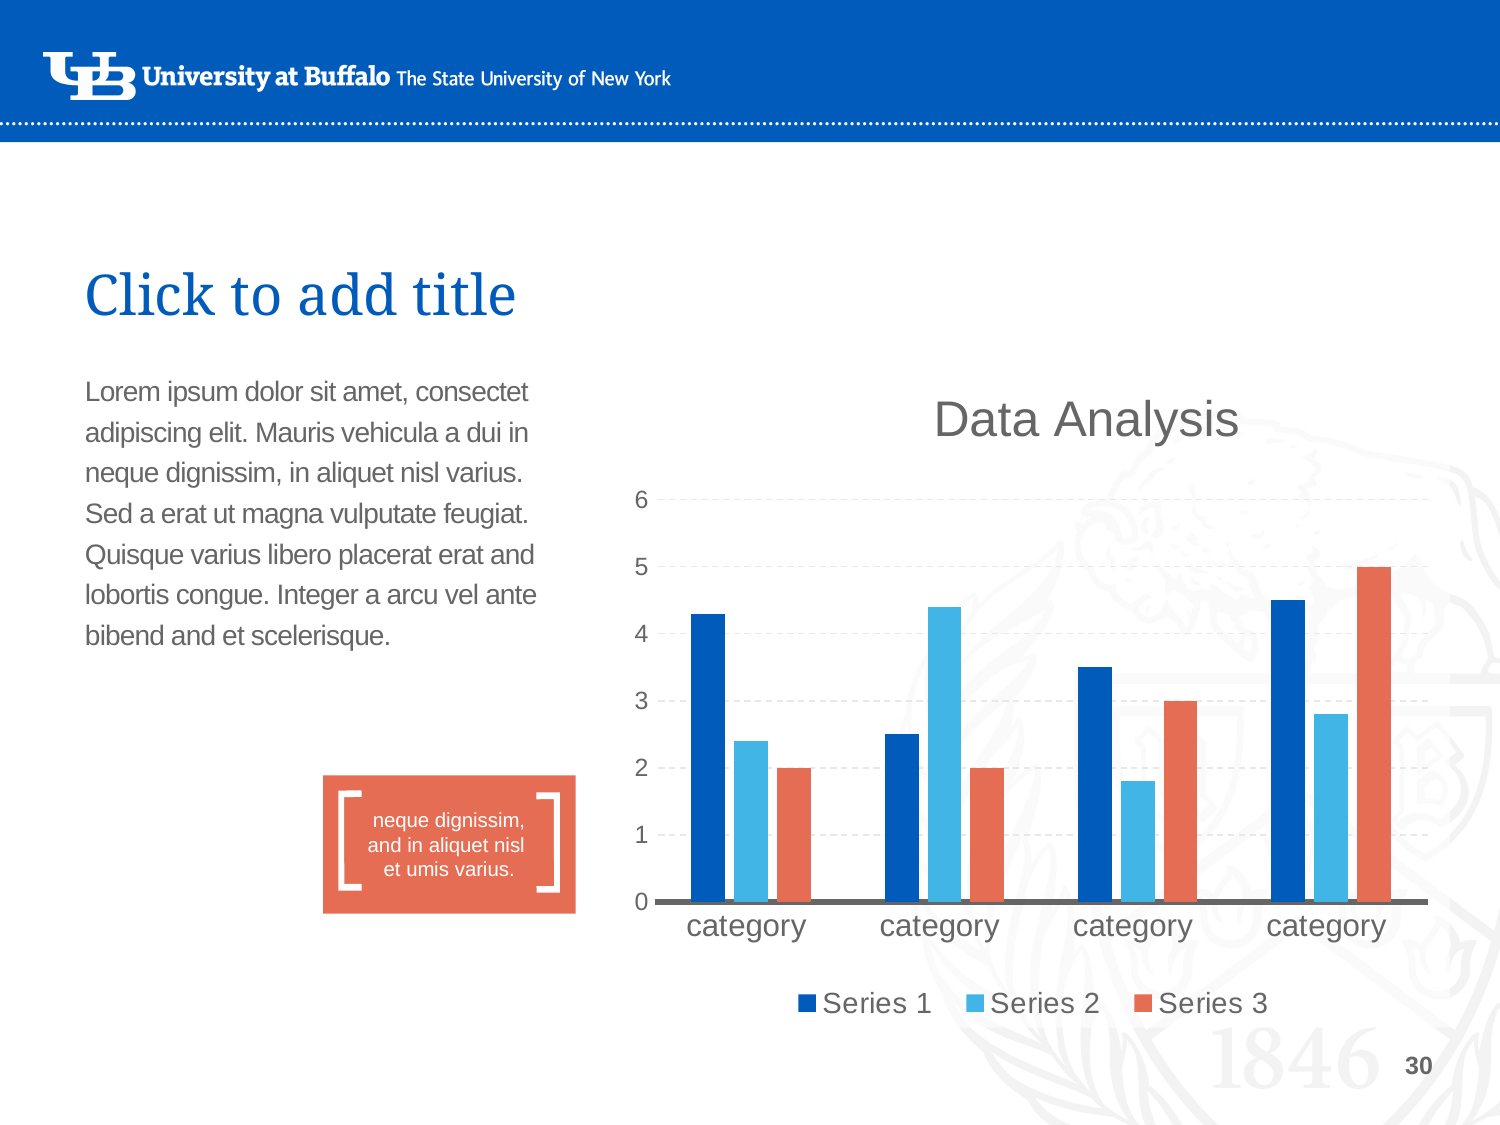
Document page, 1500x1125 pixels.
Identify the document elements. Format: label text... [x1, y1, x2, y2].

text_box neque dignissim, and in aliquet nisl et umis varius. [352, 800, 547, 888]
text_box [338, 790, 362, 891]
chart [595, 375, 1450, 1028]
text_box [536, 792, 560, 893]
text_box [322, 774, 577, 915]
picture [0, 0, 1500, 1125]
list Lorem ipsum dolor sit amet, consectet adipiscing elit. Mauris vehicula a dui in neque dignissim, in aliquet nisl varius. Sed a erat ut magna vulputate feugiat. Quisque varius libero placerat erat and lobortis congue. Integer a arcu vel ante bibend and et scelerisque. [70, 359, 563, 814]
title Click to add title [70, 216, 596, 335]
